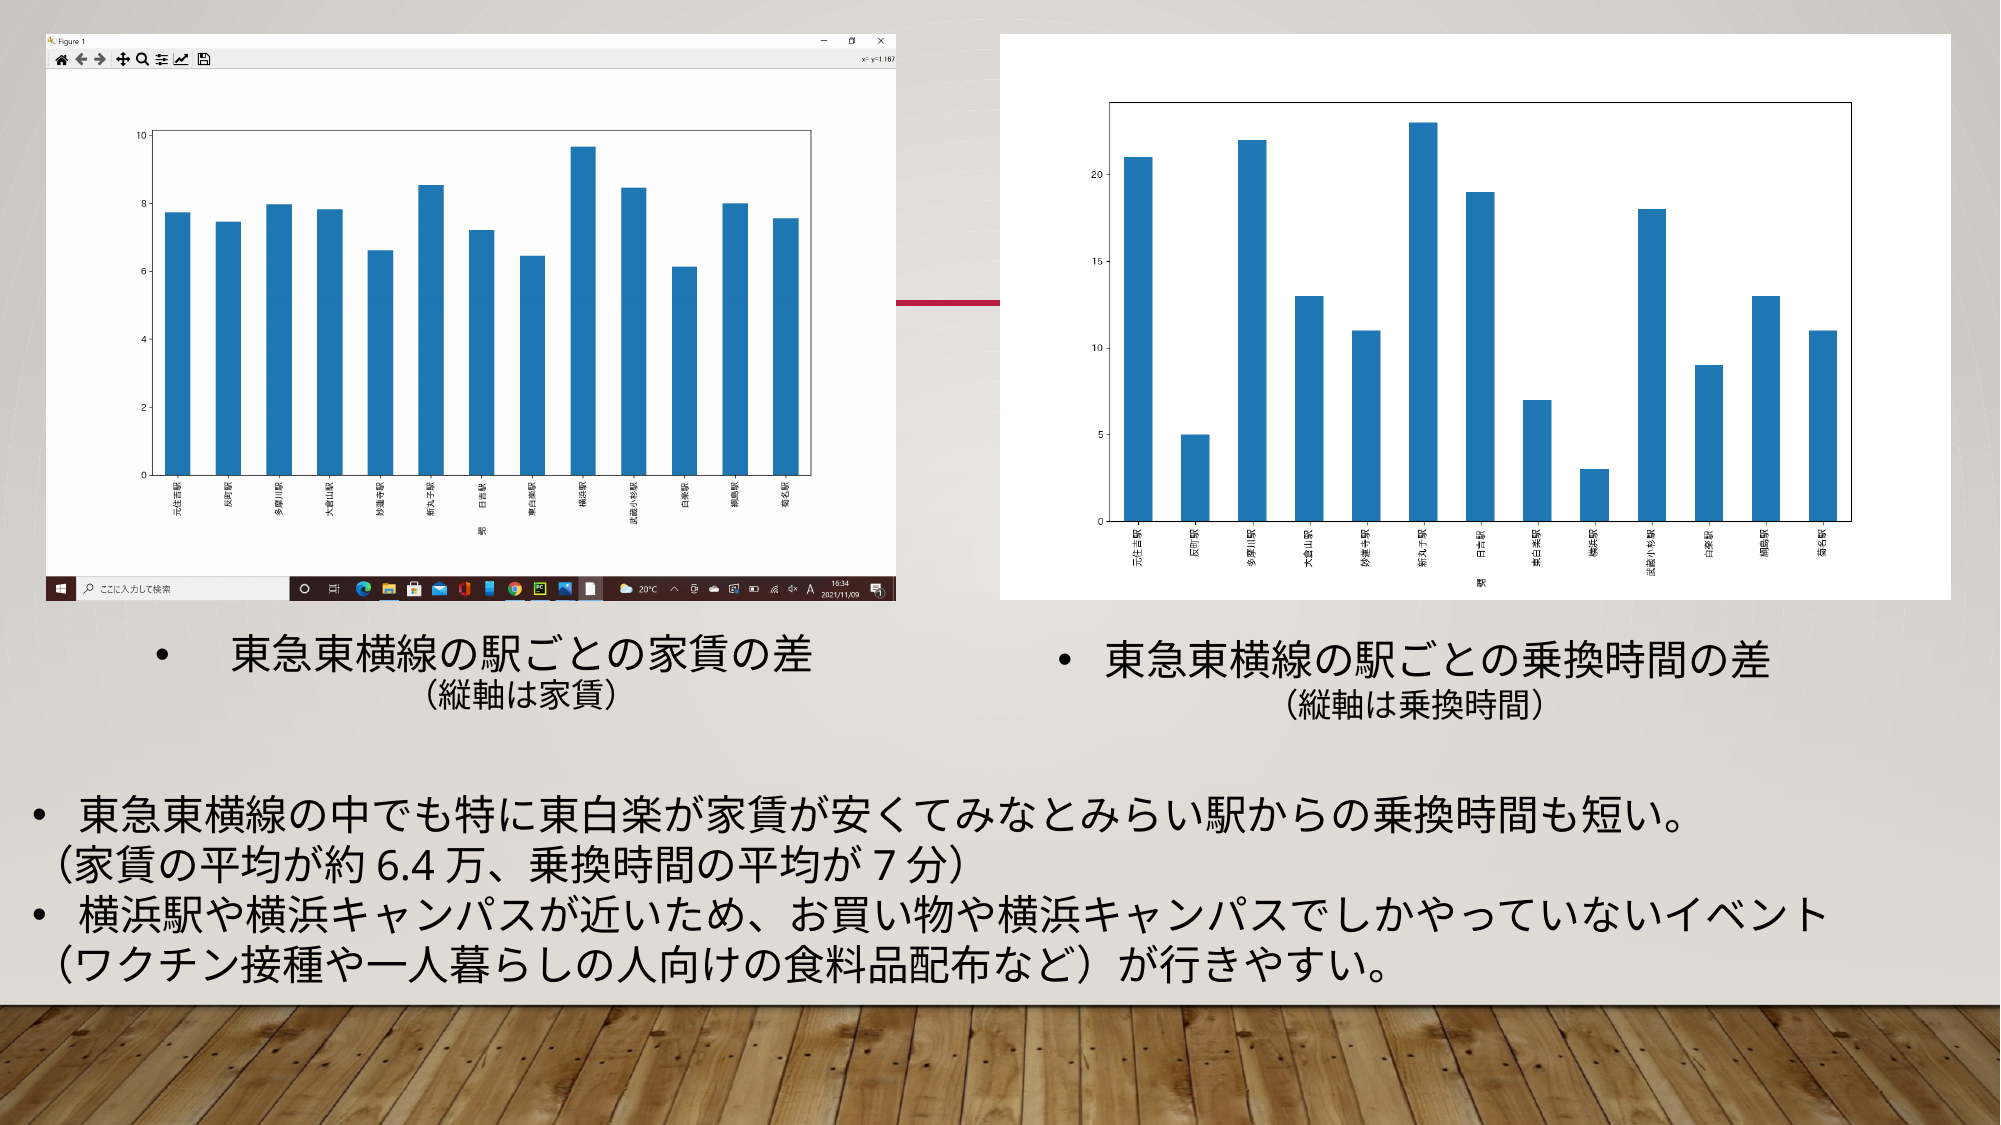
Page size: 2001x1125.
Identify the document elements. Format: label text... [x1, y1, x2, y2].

picture [0, 1005, 2000, 1125]
text_box 東急東横線の中でも特に東白楽が家賃が安くてみなとみらい駅からの乗換時間も短い。 （家賃の平均が約6.4万、乗換時間の平均が7分） 横浜駅や横浜キャンパスが近いため、お買い物や横浜キャンパスでしかやっていないイベント （ワクチン接種や一人暮らしの人向けの食料品配布など）が行きやすい。 [17, 781, 1981, 997]
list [46, 33, 896, 601]
text_box 東急東横線の駅ごとの乗換時間の差 （縦軸は乗換時間） [1000, 626, 1830, 732]
title 東急東横線の駅ごとの家賃の差 （縦軸は家賃） [45, 626, 924, 755]
picture [1000, 34, 1951, 600]
